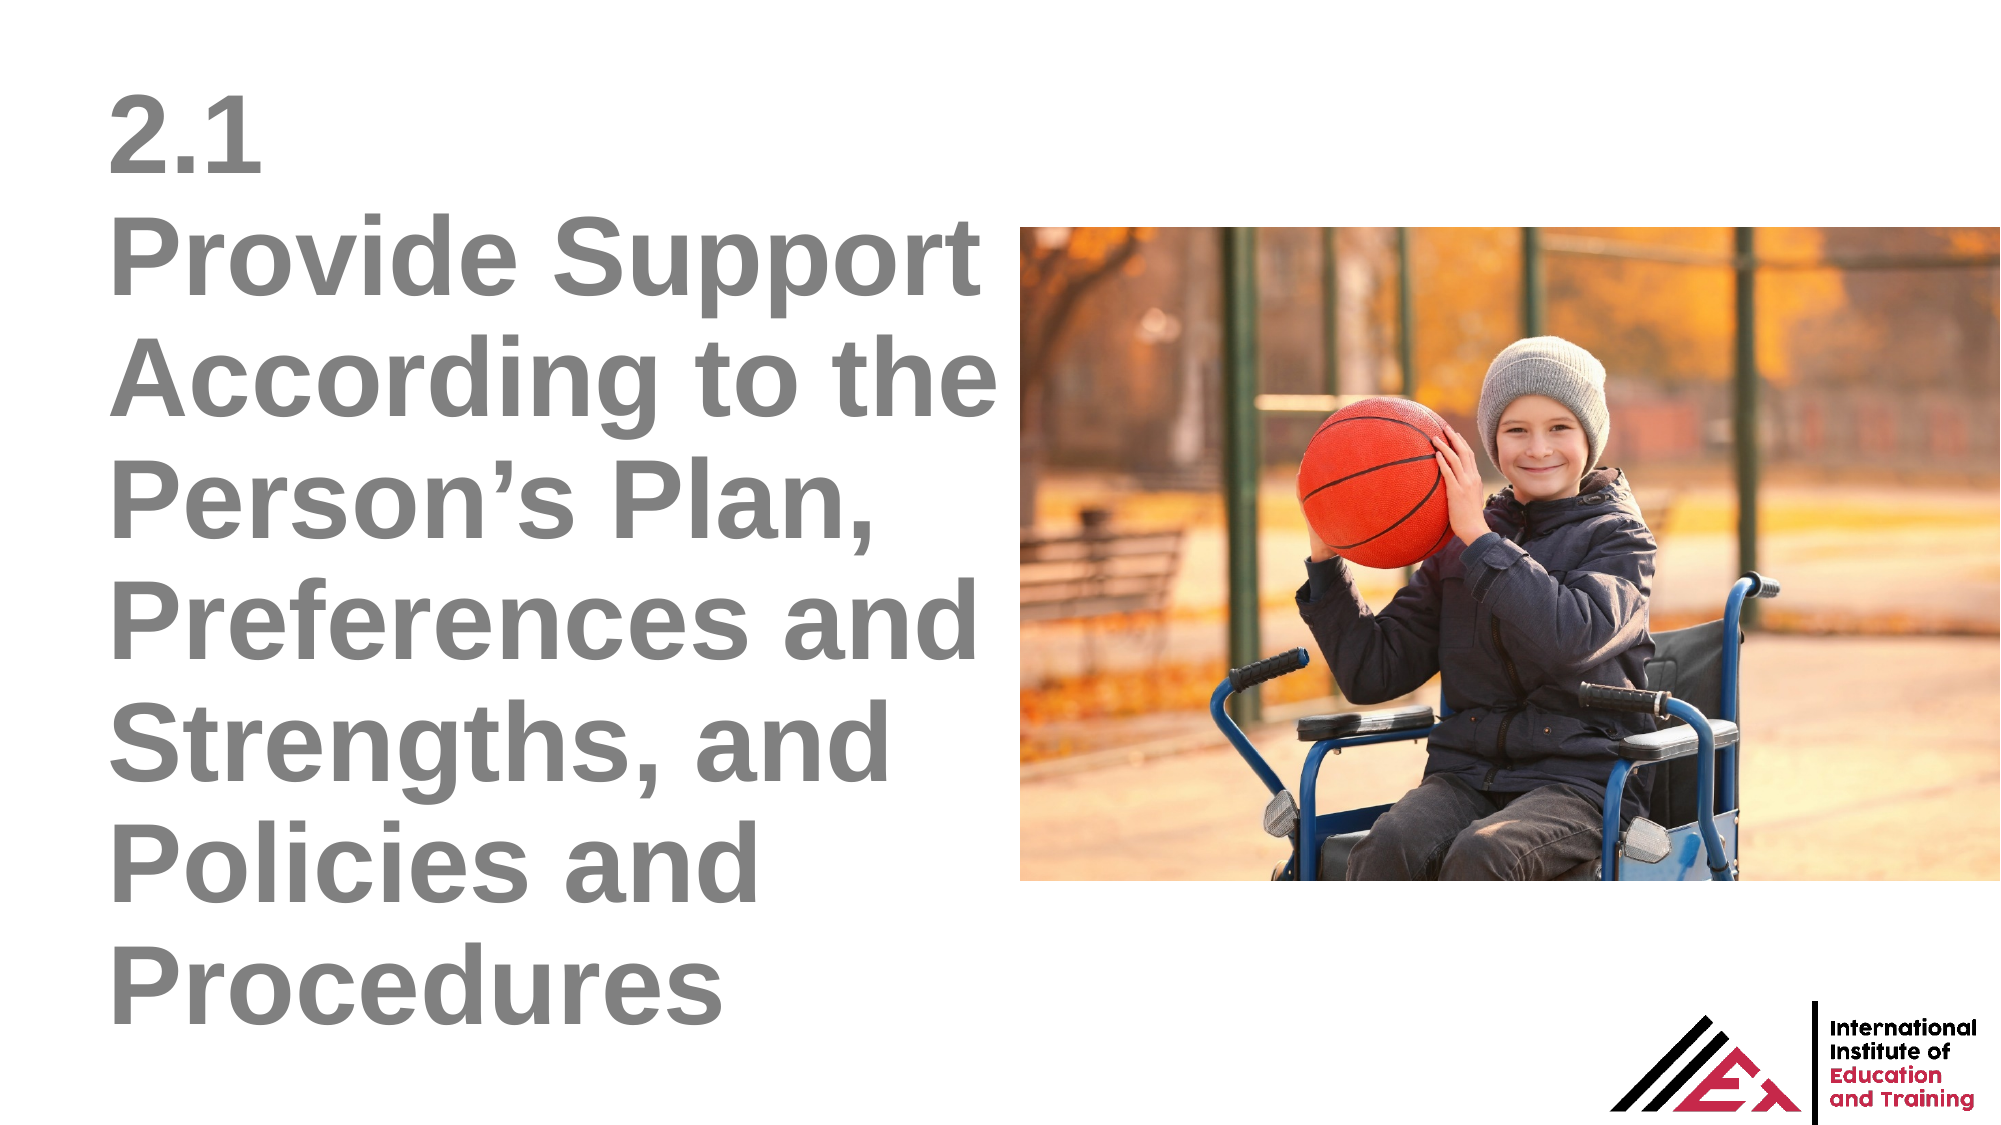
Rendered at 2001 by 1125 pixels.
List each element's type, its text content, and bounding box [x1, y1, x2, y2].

picture [1020, 227, 2000, 881]
title 2.1 Provide Support According to the Person’s Plan, Preferences and Strengths, and Policies and Procedures [92, 23, 1021, 1102]
picture [1609, 1001, 1976, 1125]
